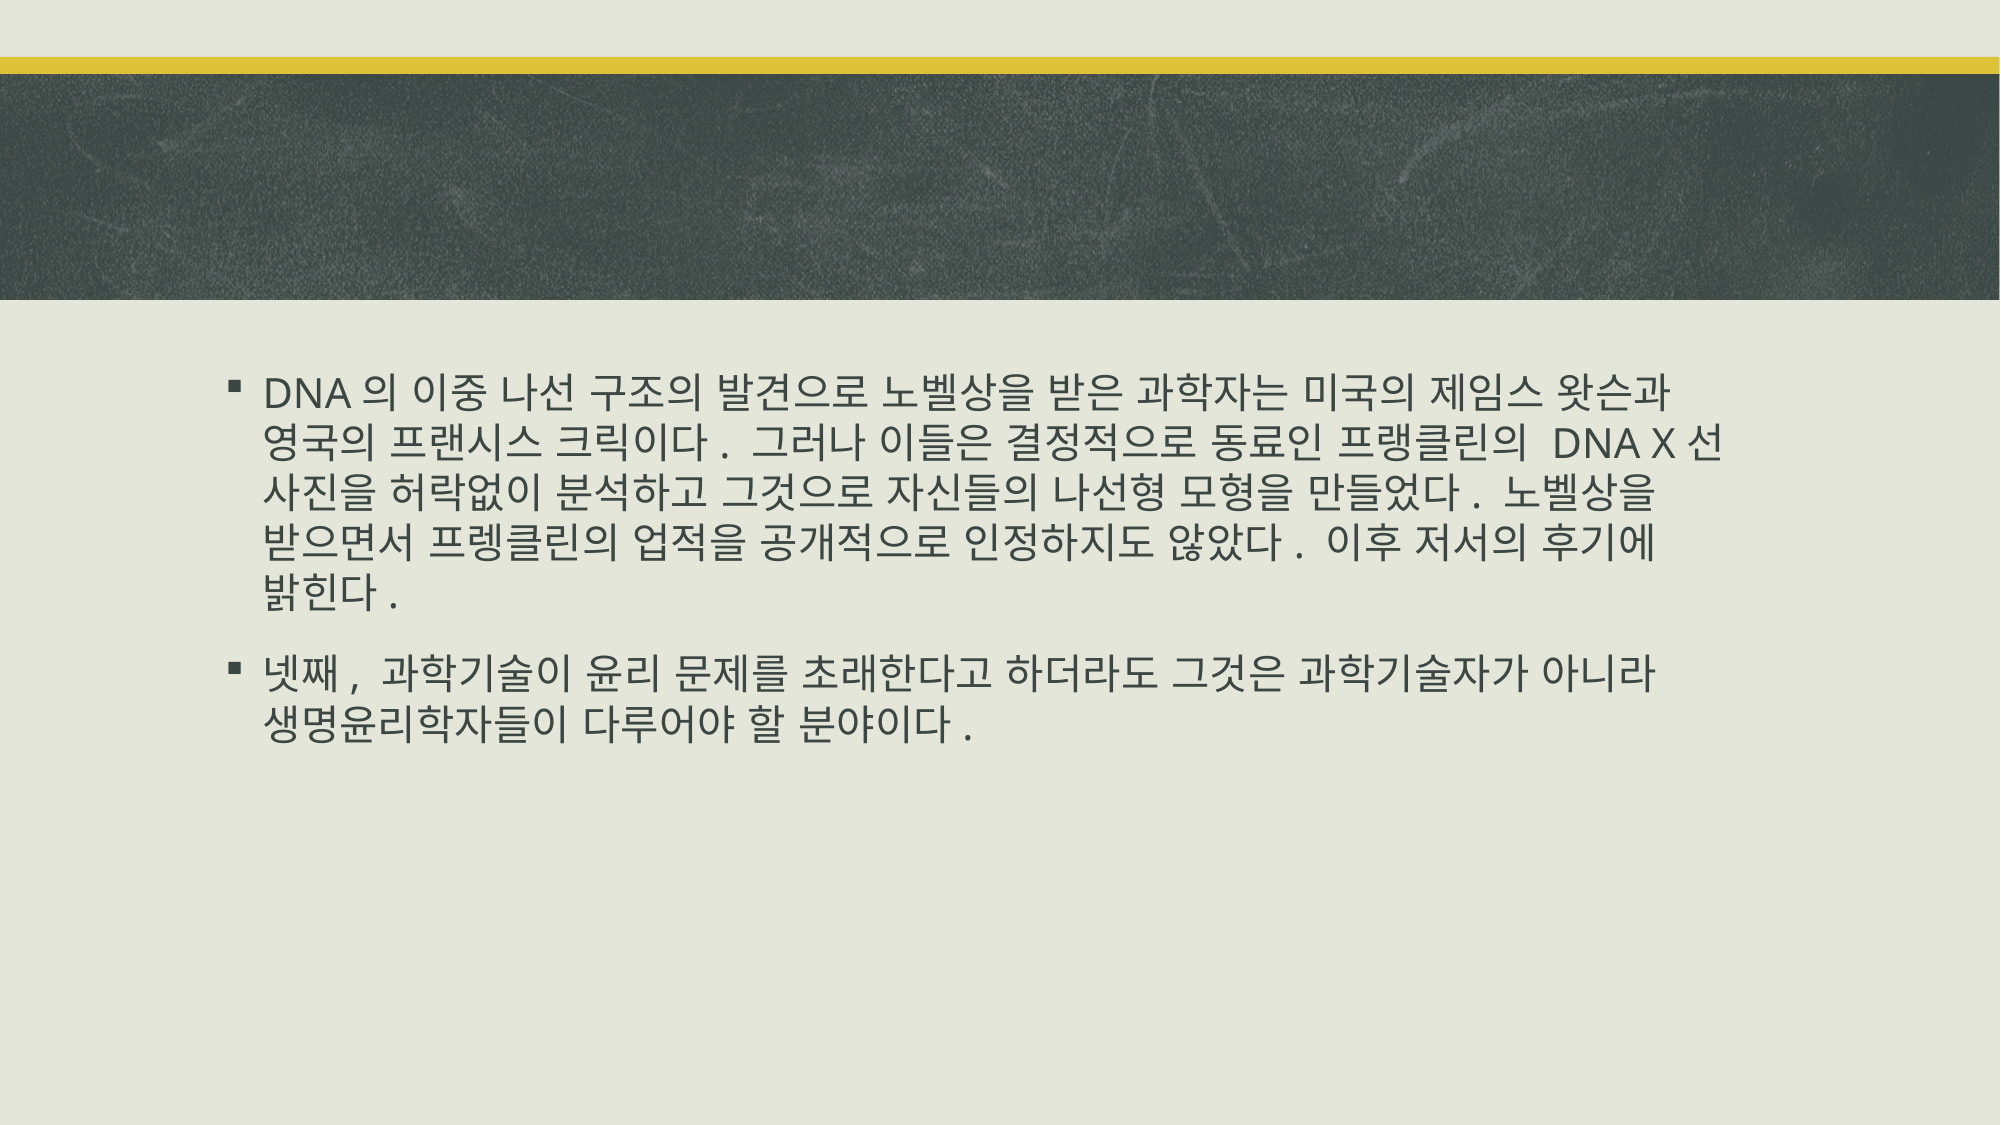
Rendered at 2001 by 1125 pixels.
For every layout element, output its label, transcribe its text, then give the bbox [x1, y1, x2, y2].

picture [0, 74, 2000, 300]
list DNA의 이중 나선 구조의 발견으로 노벨상을 받은 과학자는 미국의 제임스 왓슨과 영국의 프랜시스 크릭이다. 그러나 이들은 결정적으로 동료인 프랭클린의 DNA X선 사진을 허락없이 분석하고 그것으로 자신들의 나선형 모형을 만들었다. 노벨상을 받으면서 프렝클린의 업적을 공개적으로 인정하지도 않았다. 이후 저서의 후기에 밝힌다. 넷째, 과학기술이 윤리 문제를 초래한다고 하더라도 그것은 과학기술자가 아니라 생명윤리학자들이 다루어야 할 분야이다. [210, 359, 1790, 1014]
